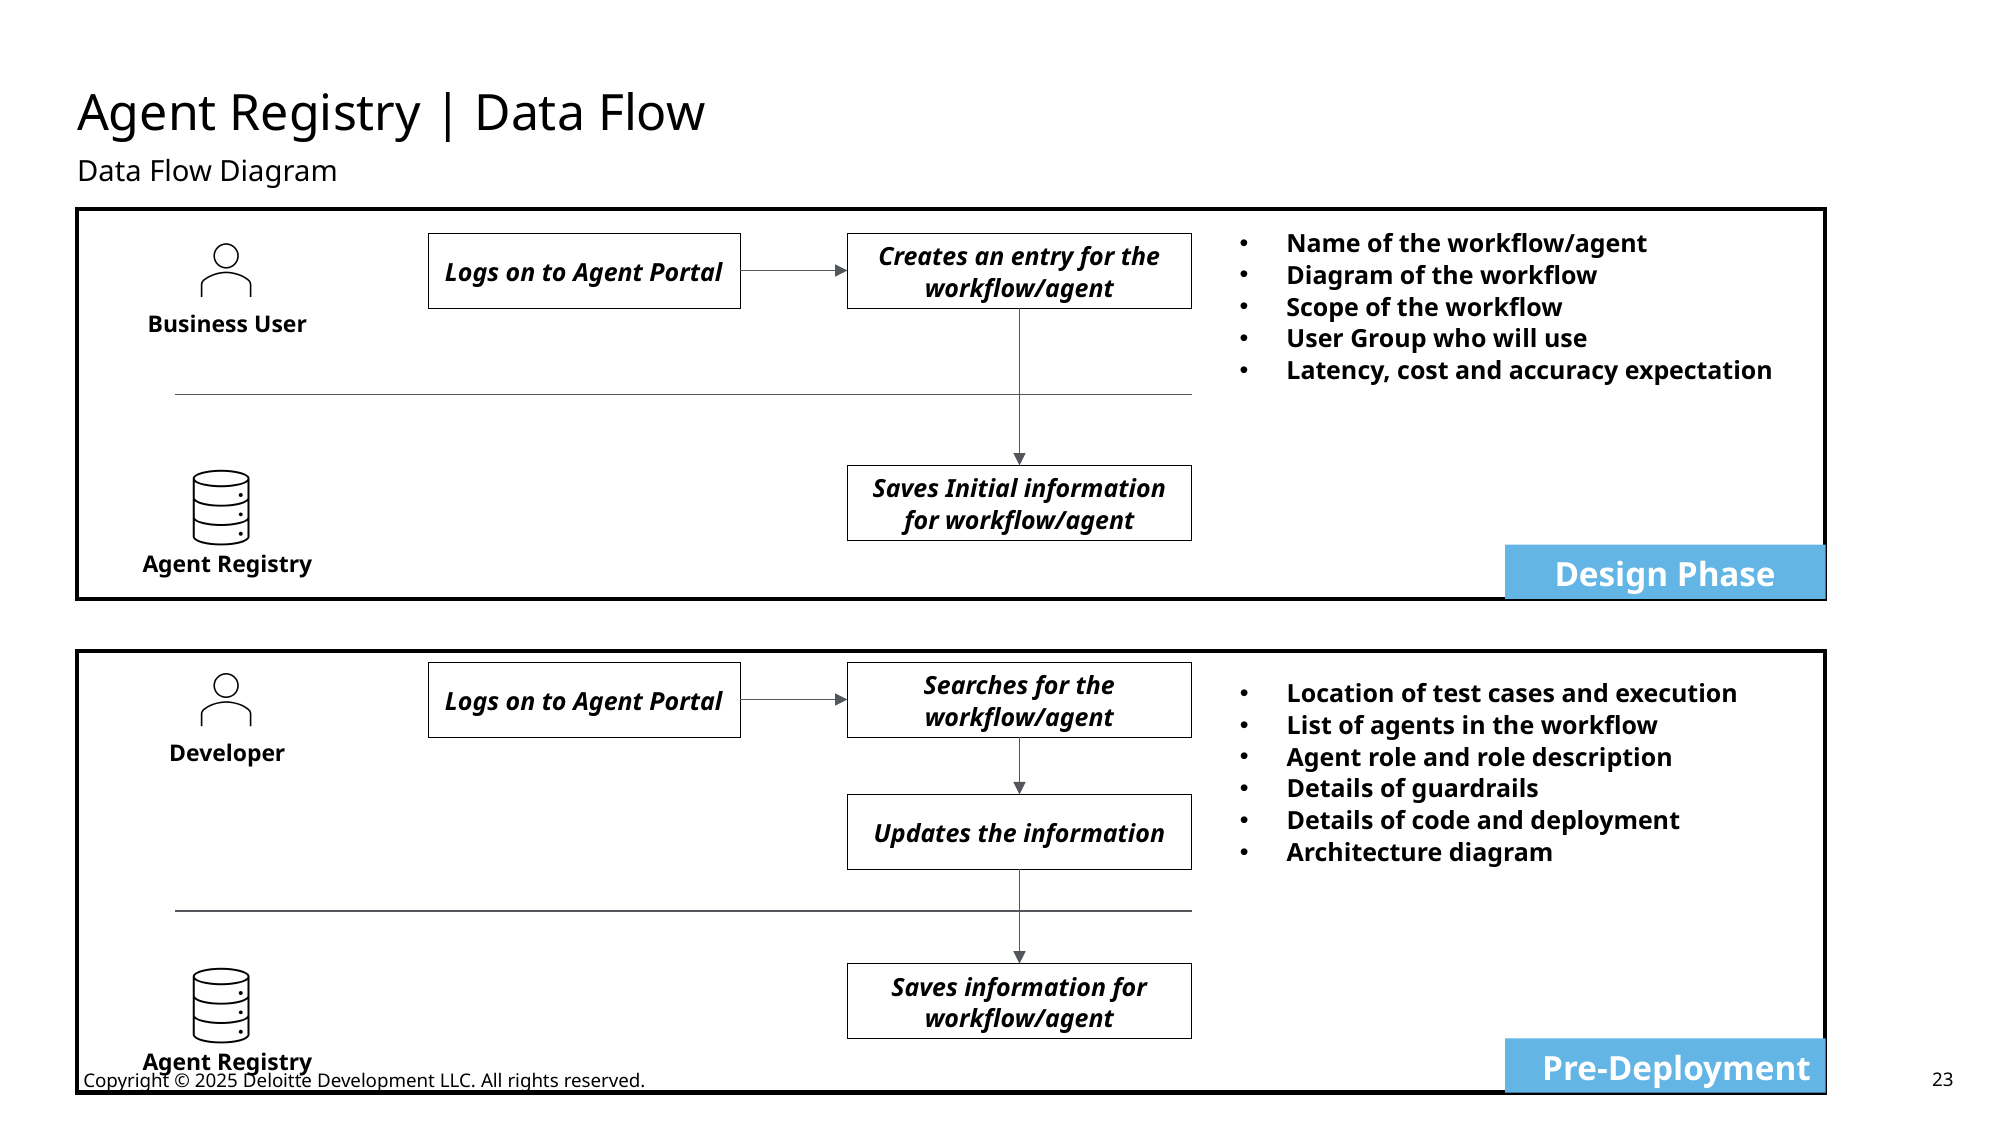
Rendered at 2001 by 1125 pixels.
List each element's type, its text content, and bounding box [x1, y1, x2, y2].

picture [174, 459, 268, 554]
text_box Pre-Deployment [1505, 1038, 1826, 1093]
text_box [77, 208, 1825, 599]
picture [187, 232, 264, 309]
text_box Location of test cases and execution List of agents in the workflow Agent role and role description Details of guardrails Details of code and deployment Architecture diagram [1225, 661, 1826, 969]
text_box [77, 650, 1825, 1093]
text_box Data Flow Diagram [77, 151, 1877, 190]
picture [174, 958, 268, 1052]
title Agent Registry | Data Flow [77, 80, 1933, 141]
picture [187, 661, 264, 738]
text_box Design Phase [1505, 544, 1826, 599]
